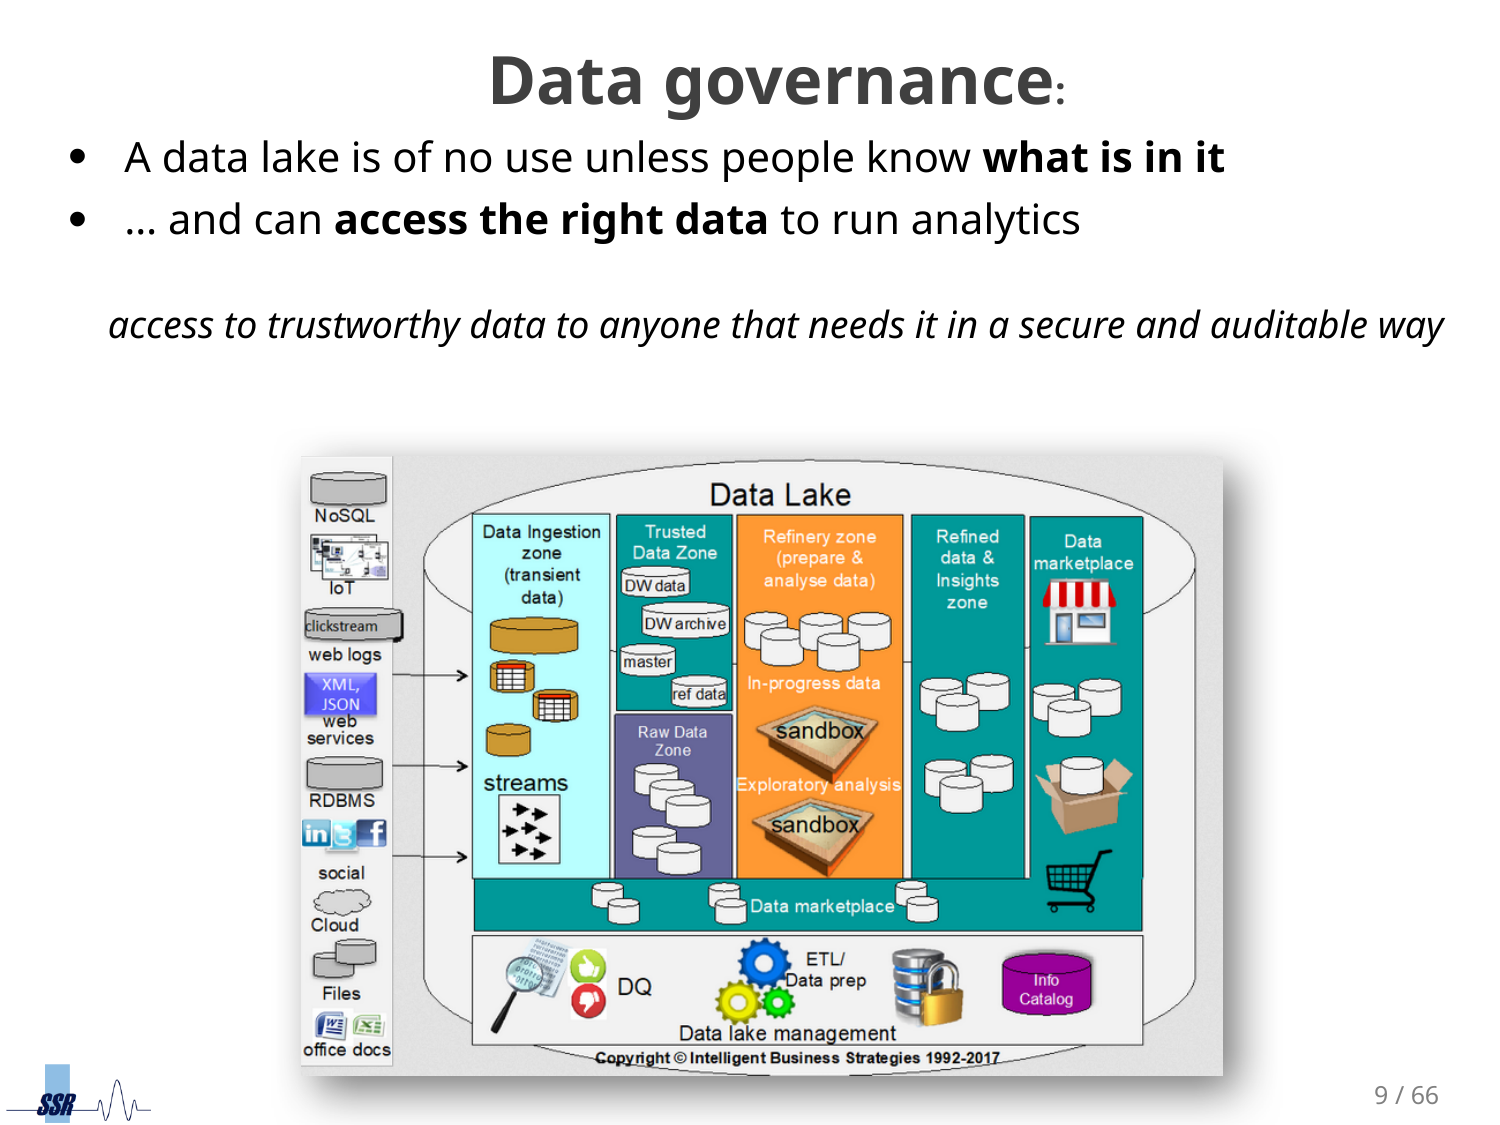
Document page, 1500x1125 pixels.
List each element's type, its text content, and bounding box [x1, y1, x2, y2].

picture [1, 1062, 151, 1125]
text_box Data governance: A data lake is of no use unless people know what is in it … and can access the right data to run analytics access to trustworthy data to anyone that needs it in a secure and auditable way [53, 30, 1500, 354]
picture [300, 455, 1223, 1076]
